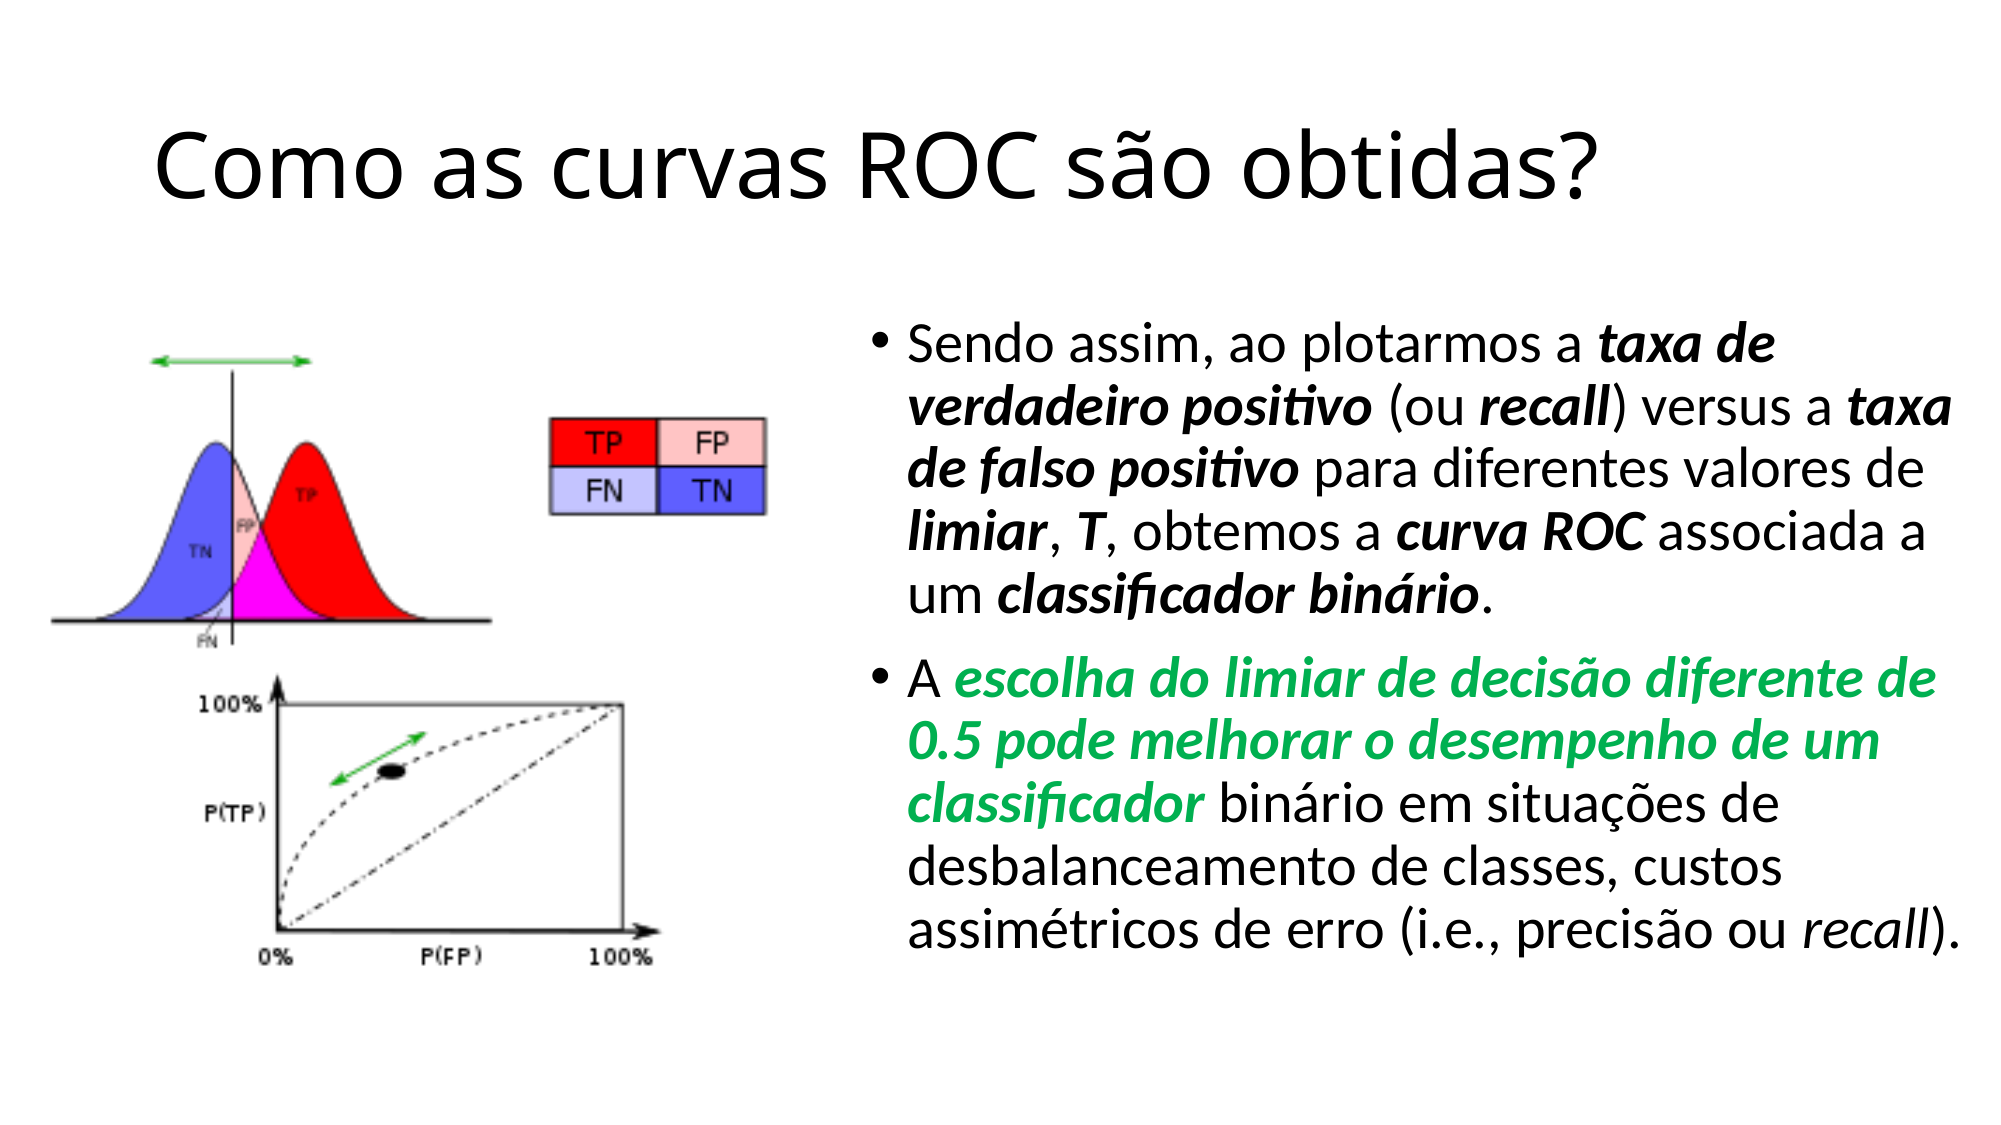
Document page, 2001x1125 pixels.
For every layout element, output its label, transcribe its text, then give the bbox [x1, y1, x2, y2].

picture [47, 348, 773, 980]
list Sendo assim, ao plotarmos a taxa de verdadeiro positivo (ou recall) versus a taxa de falso positivo para diferentes valores de limiar, T, obtemos a curva ROC associada a um classificador binário. A escolha do limiar de decisão diferente de 0.5 pode melhorar o desempenho de um classificador binário em situações de desbalanceamento de classes, custos assimétricos de erro (i.e., precisão ou recall). [855, 304, 1978, 1125]
title Como as curvas ROC são obtidas? [137, 59, 1863, 278]
